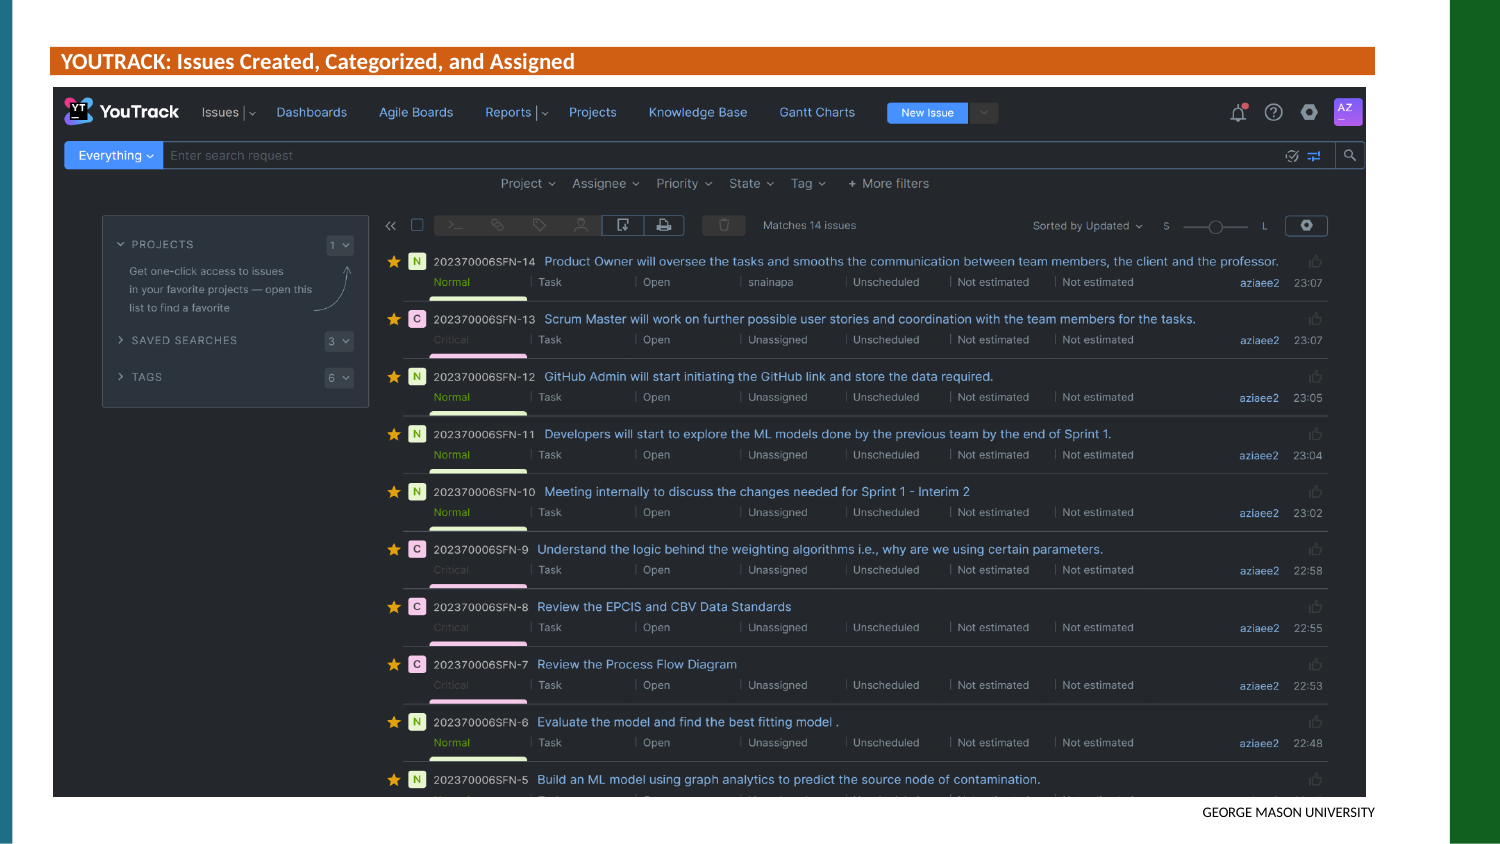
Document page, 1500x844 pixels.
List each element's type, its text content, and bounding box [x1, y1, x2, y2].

list YOUTRACK: Issues Created, Categorized, and Assigned [50, 46, 1375, 76]
picture [53, 87, 1366, 797]
